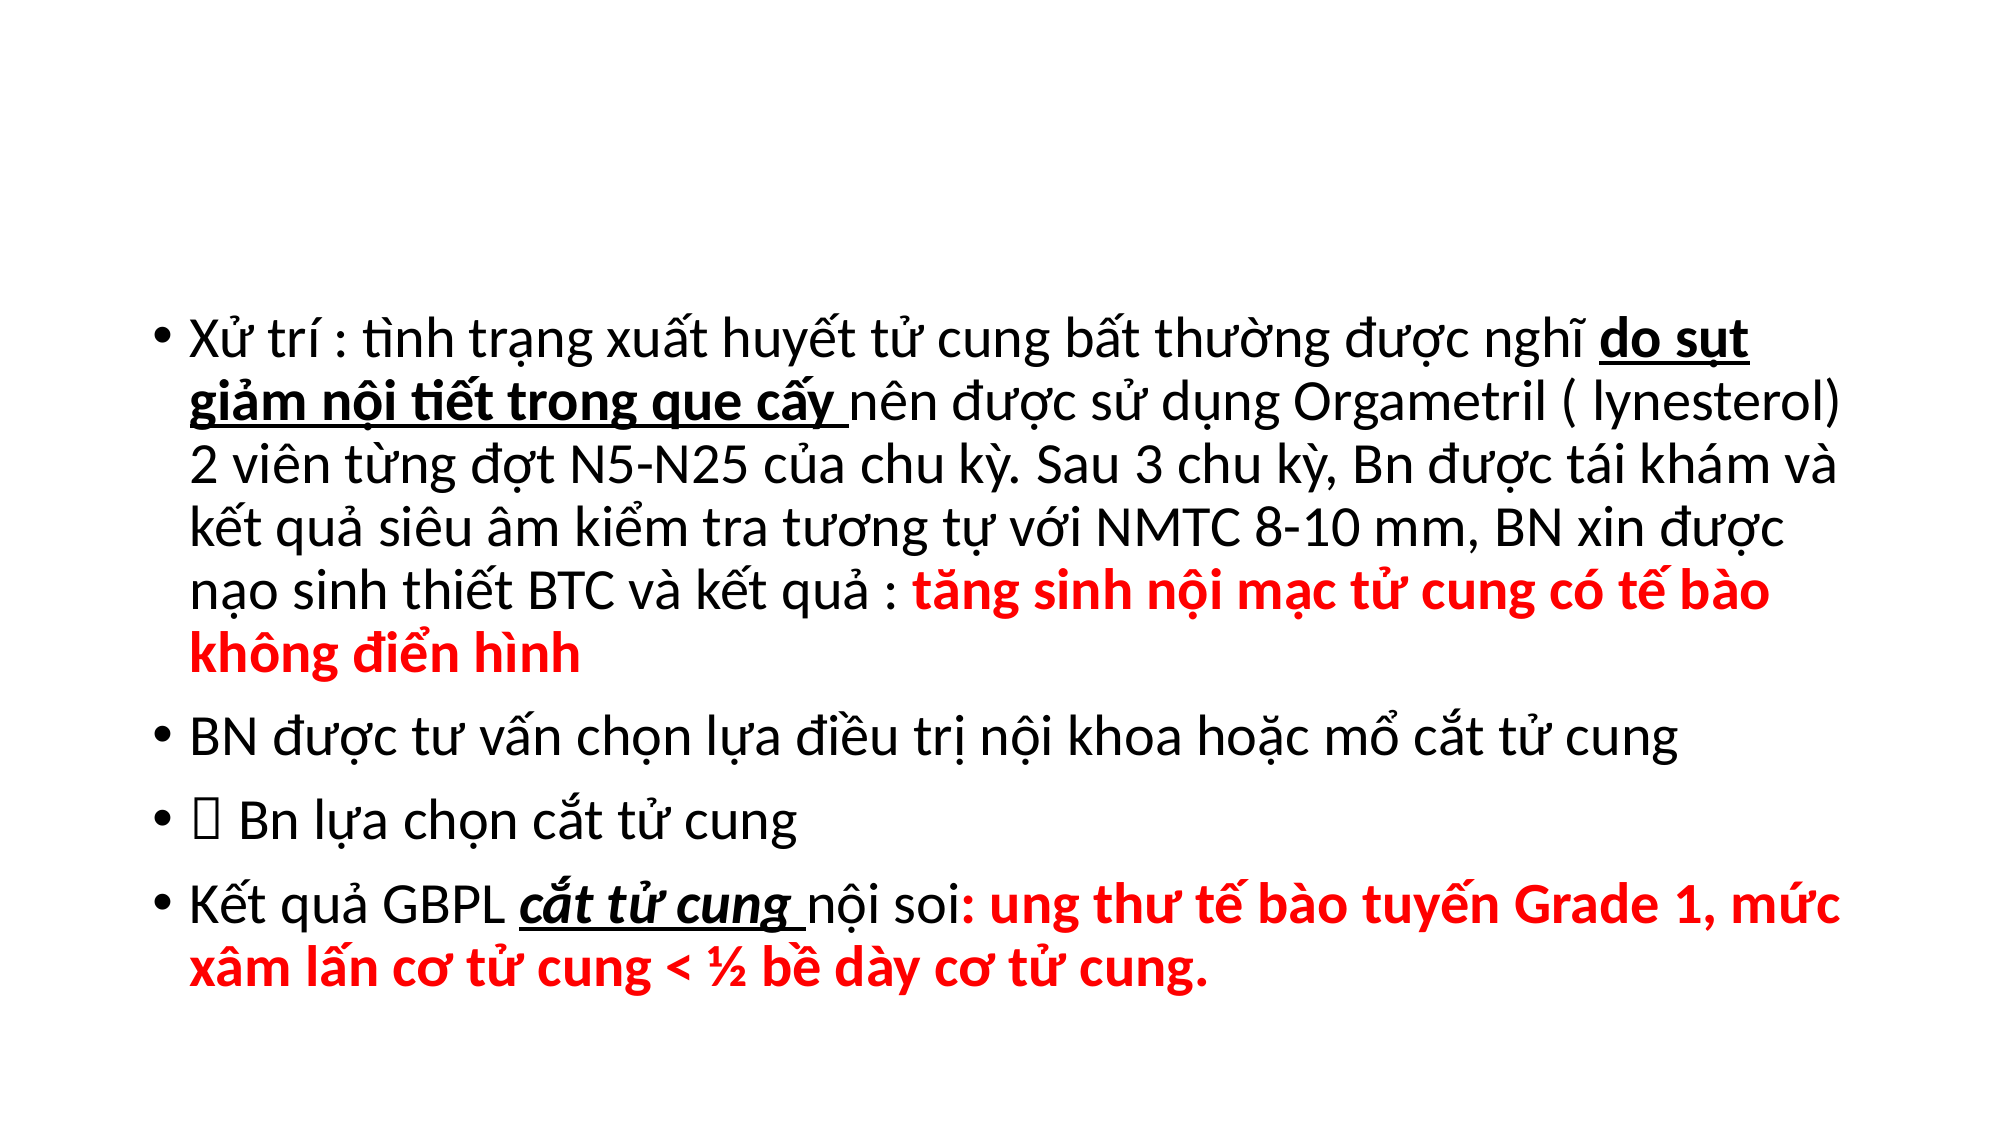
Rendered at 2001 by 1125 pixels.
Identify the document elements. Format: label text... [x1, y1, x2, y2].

list Xử trí : tình trạng xuất huyết tử cung bất thường được nghĩ do sụt giảm nội tiết trong que cấy nên được sử dụng Orgametril ( lynesterol) 2 viên từng đợt N5-N25 của chu kỳ. Sau 3 chu kỳ, Bn được tái khám và kết quả siêu âm kiểm tra tương tự với NMTC 8-10 mm, BN xin được nạo sinh thiết BTC và kết quả : tăng sinh nội mạc tử cung có tế bào không điển hình BN được tư vấn chọn lựa điều trị nội khoa hoặc mổ cắt tử cung  Bn lựa chọn cắt tử cung Kết quả GBPL cắt tử cung nội soi: ung thư tế bào tuyến Grade 1, mức xâm lấn cơ tử cung < ½ bề dày cơ tử cung. [137, 299, 1863, 1014]
